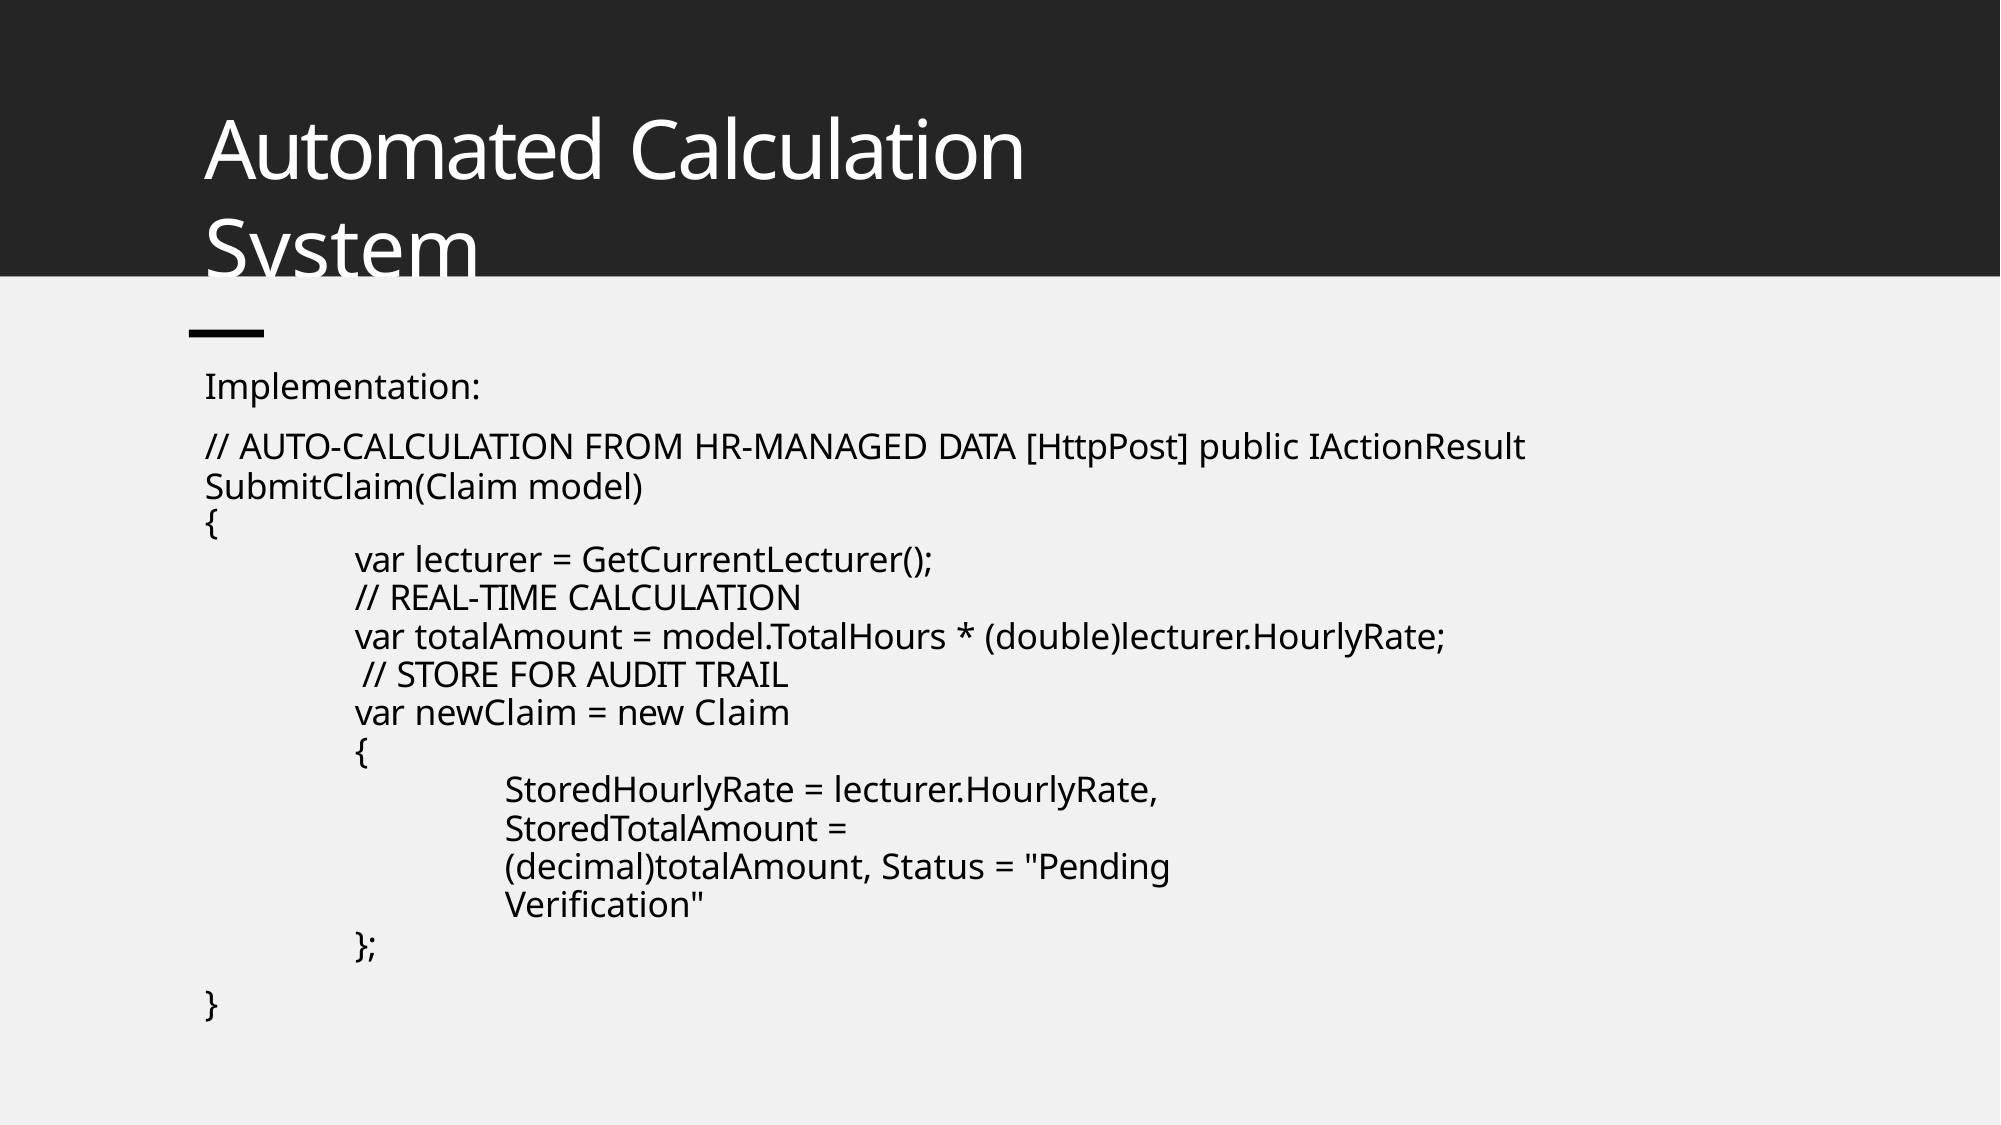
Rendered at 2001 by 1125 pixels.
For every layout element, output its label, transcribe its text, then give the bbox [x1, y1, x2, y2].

title Automated Calculation System [202, 94, 1253, 273]
text_box [0, 0, 2000, 273]
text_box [0, 276, 2000, 1125]
